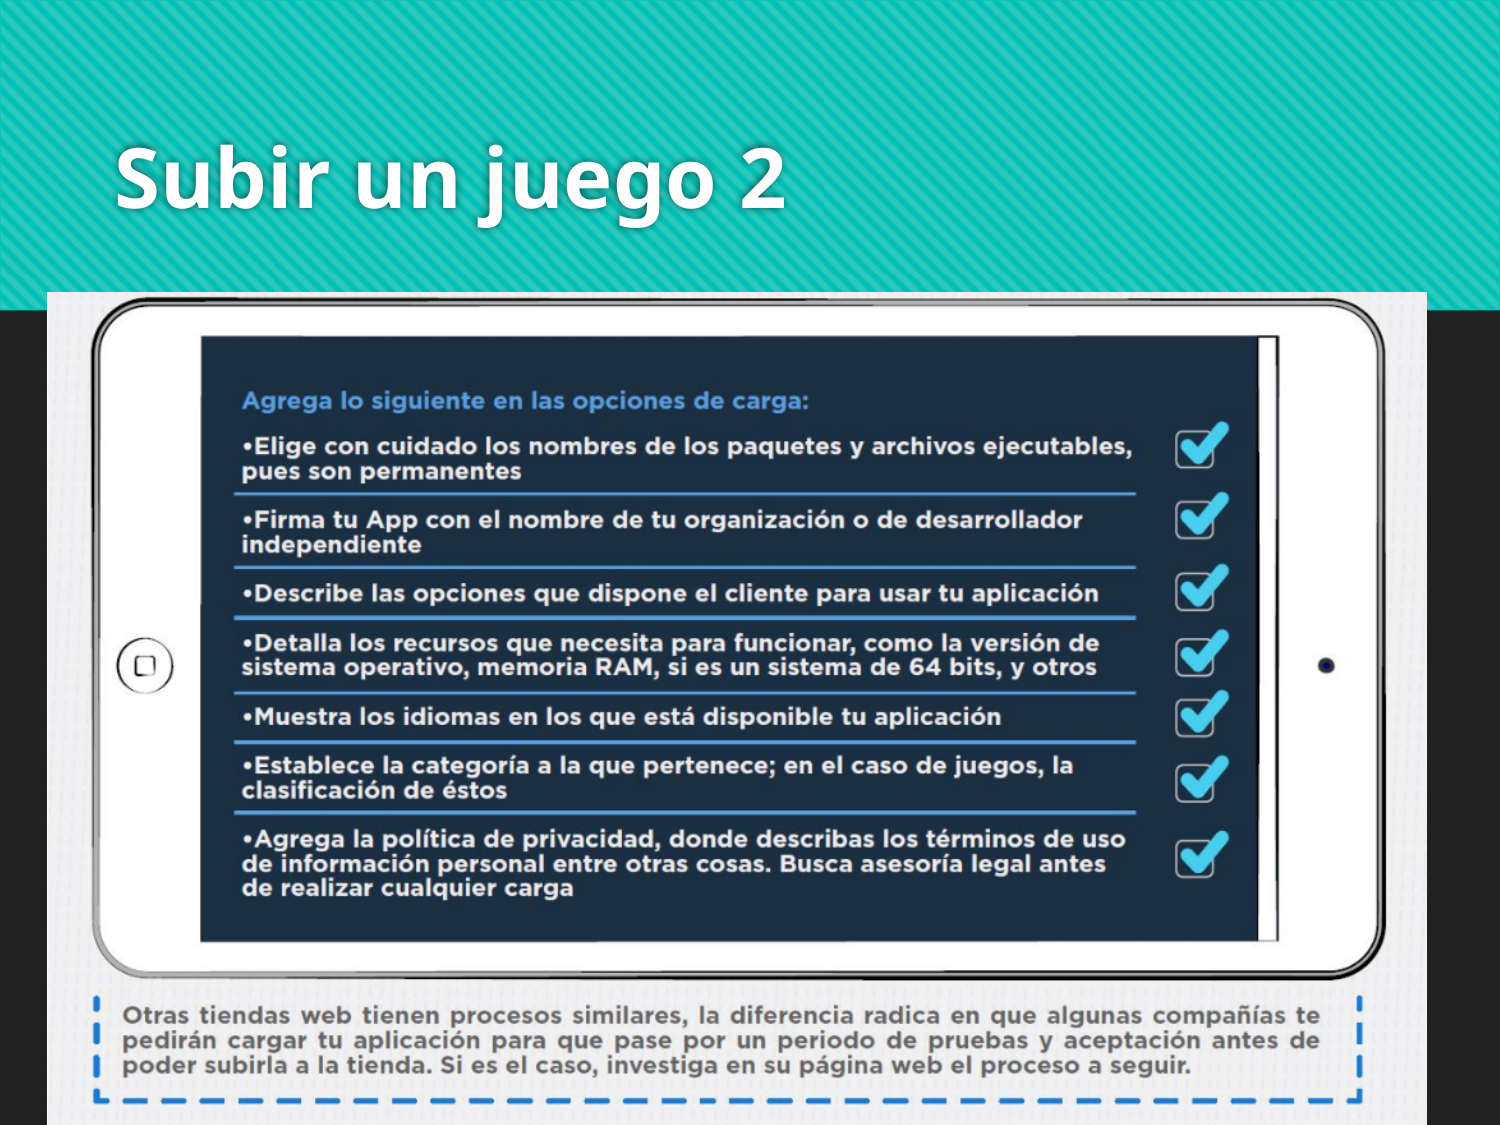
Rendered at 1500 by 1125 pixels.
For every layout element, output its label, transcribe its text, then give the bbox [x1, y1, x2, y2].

picture [46, 291, 1427, 1125]
title Subir un juego 2 [99, 73, 1401, 233]
